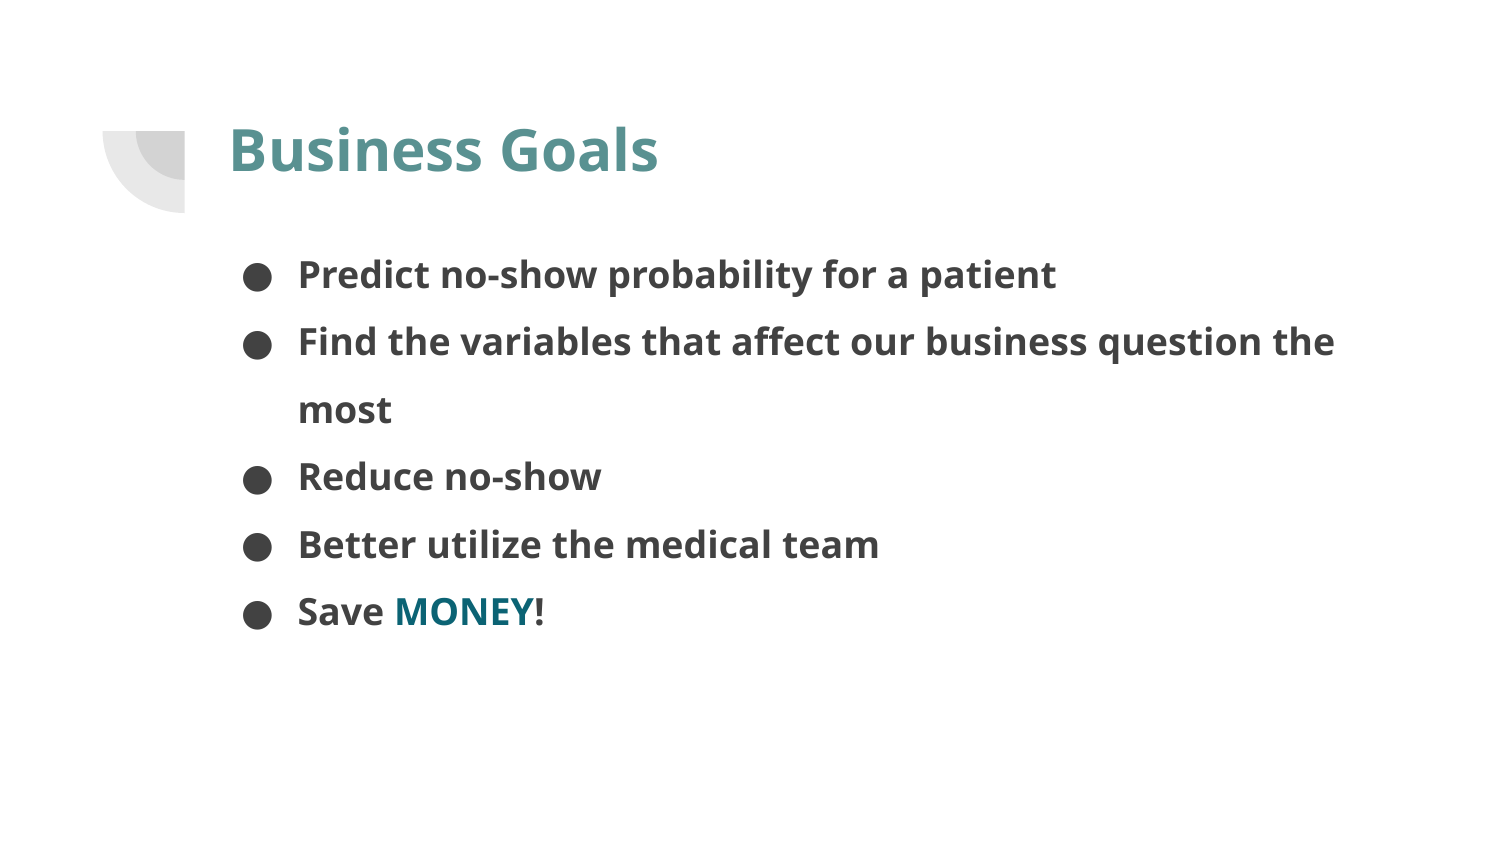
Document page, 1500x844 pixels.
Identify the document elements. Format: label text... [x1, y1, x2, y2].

title Business Goals [213, 98, 1368, 263]
list Predict no-show probability for a patient Find the variables that affect our business question the most Reduce no-show Better utilize the medical team Save MONEY! [207, 213, 1361, 631]
